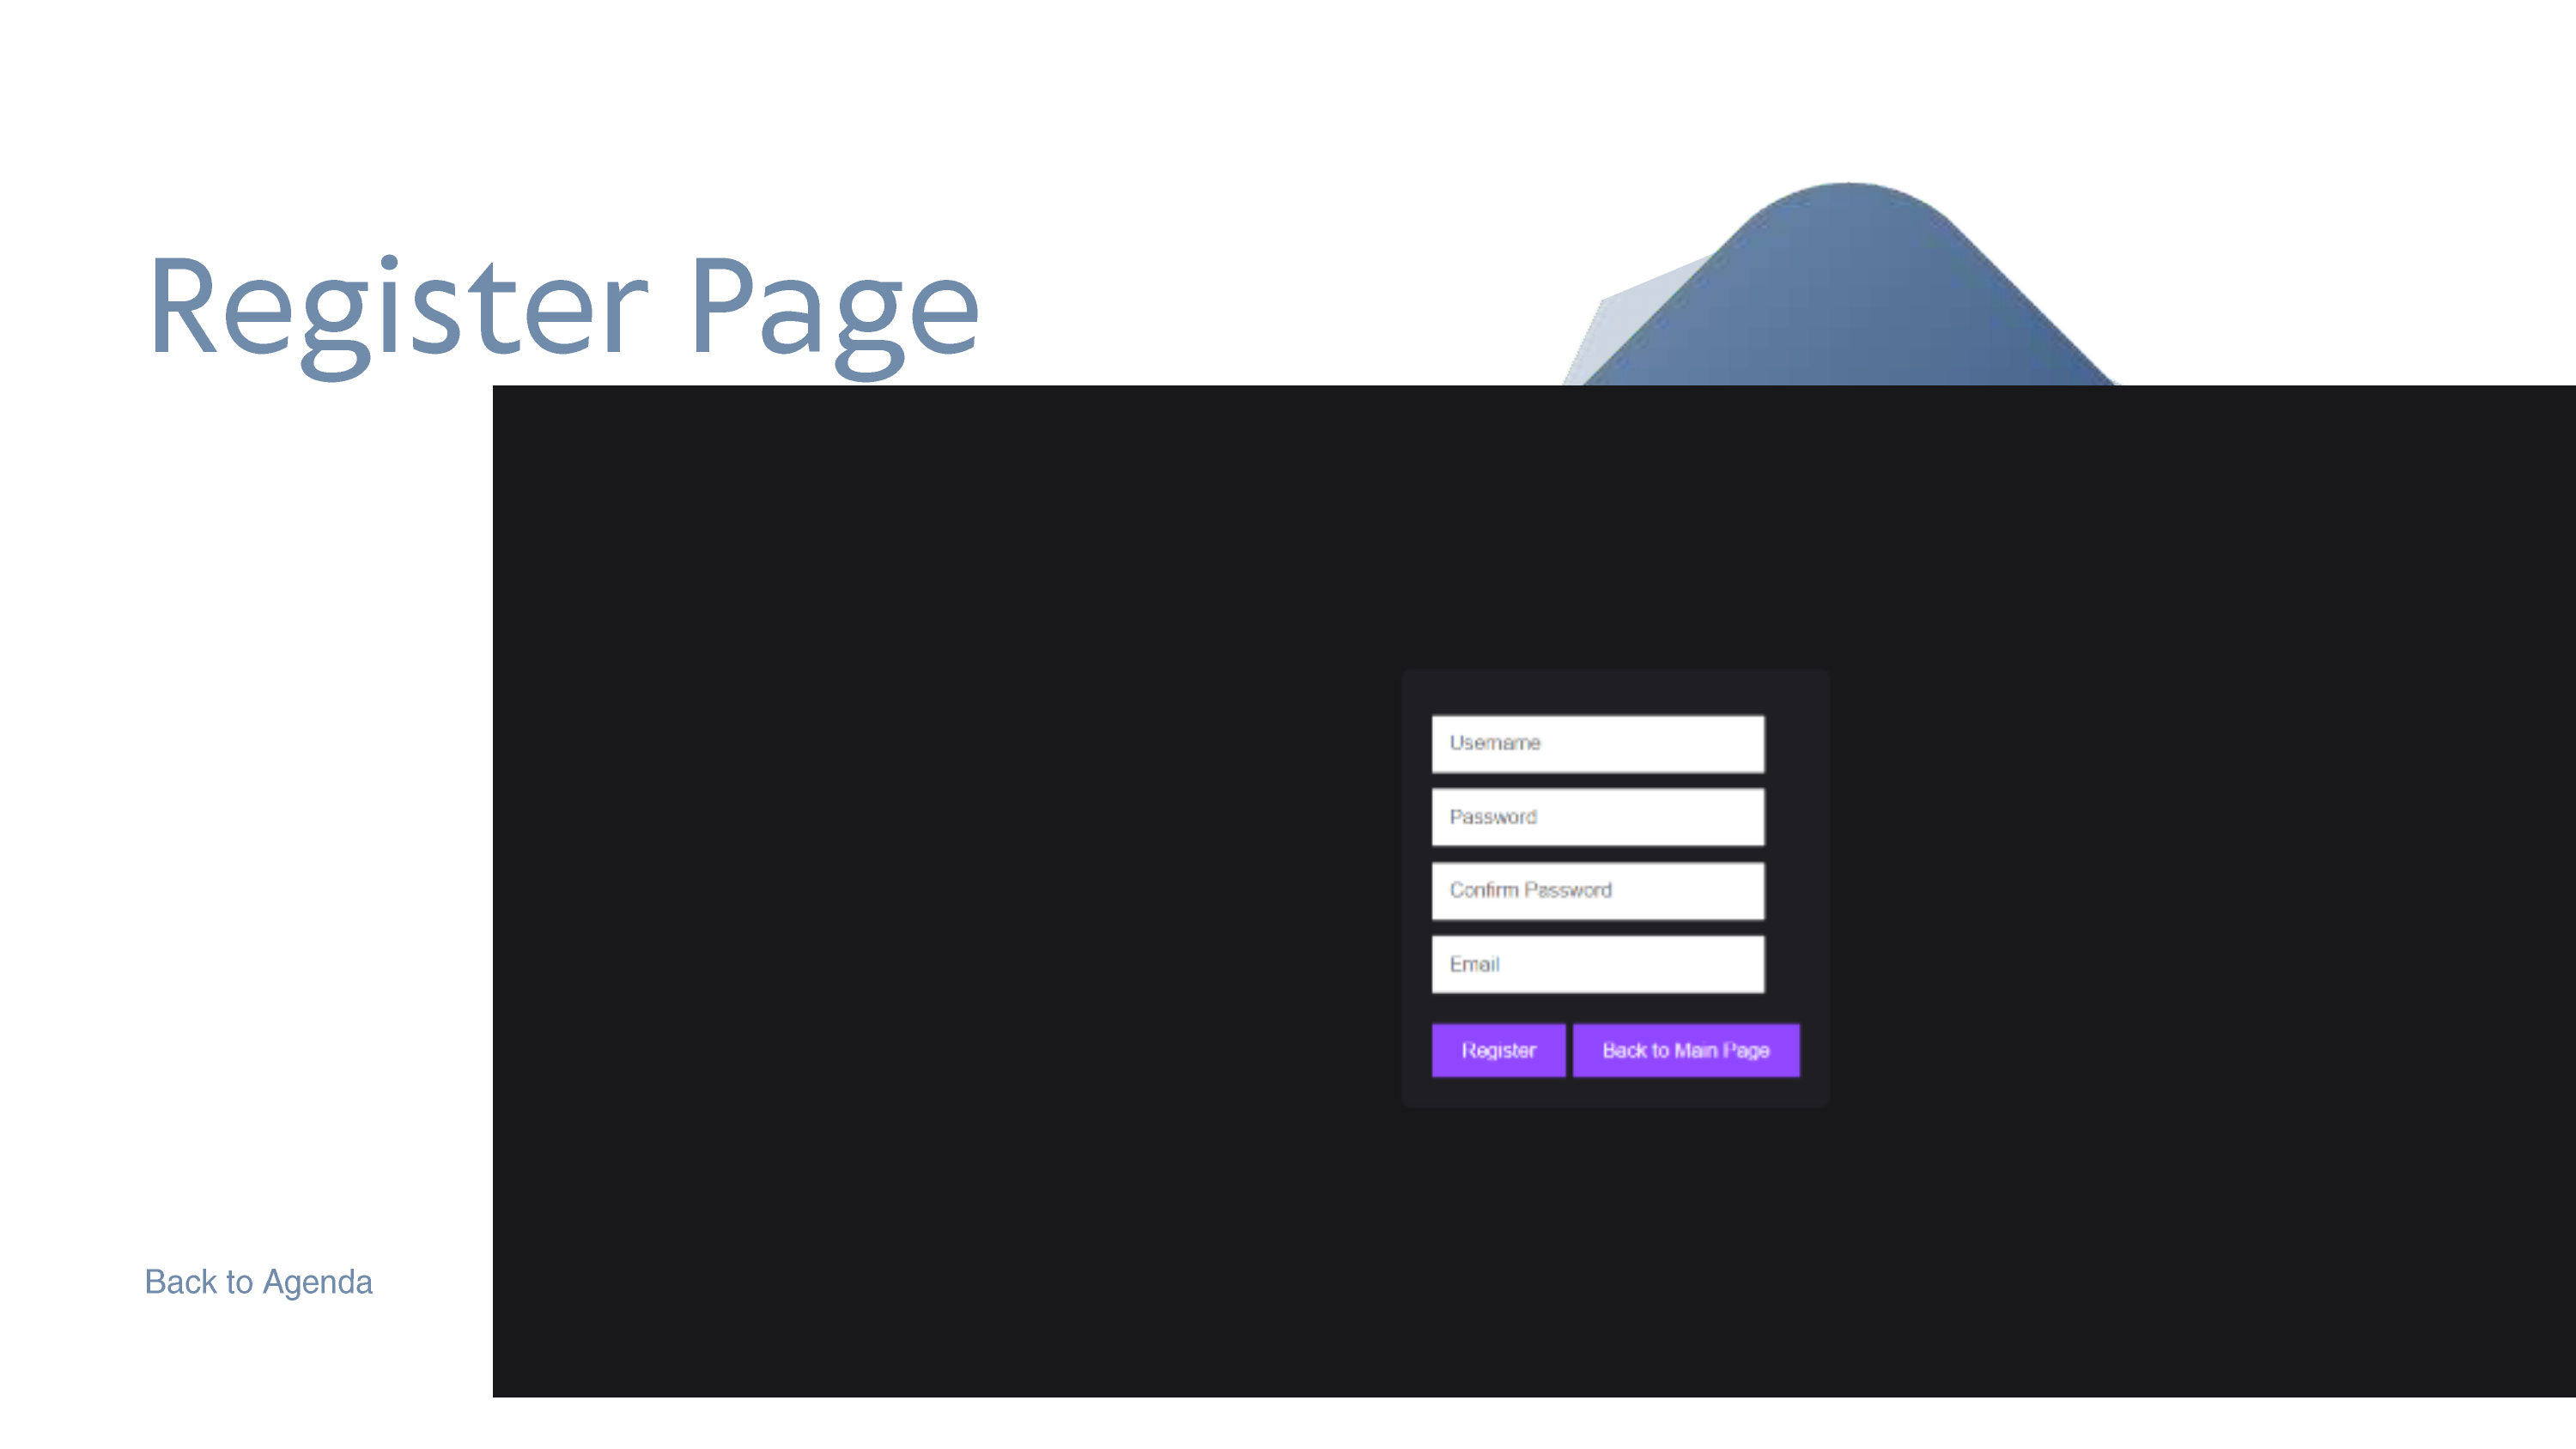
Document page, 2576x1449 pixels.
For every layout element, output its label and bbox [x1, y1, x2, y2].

text_box [144, 32, 2576, 1417]
